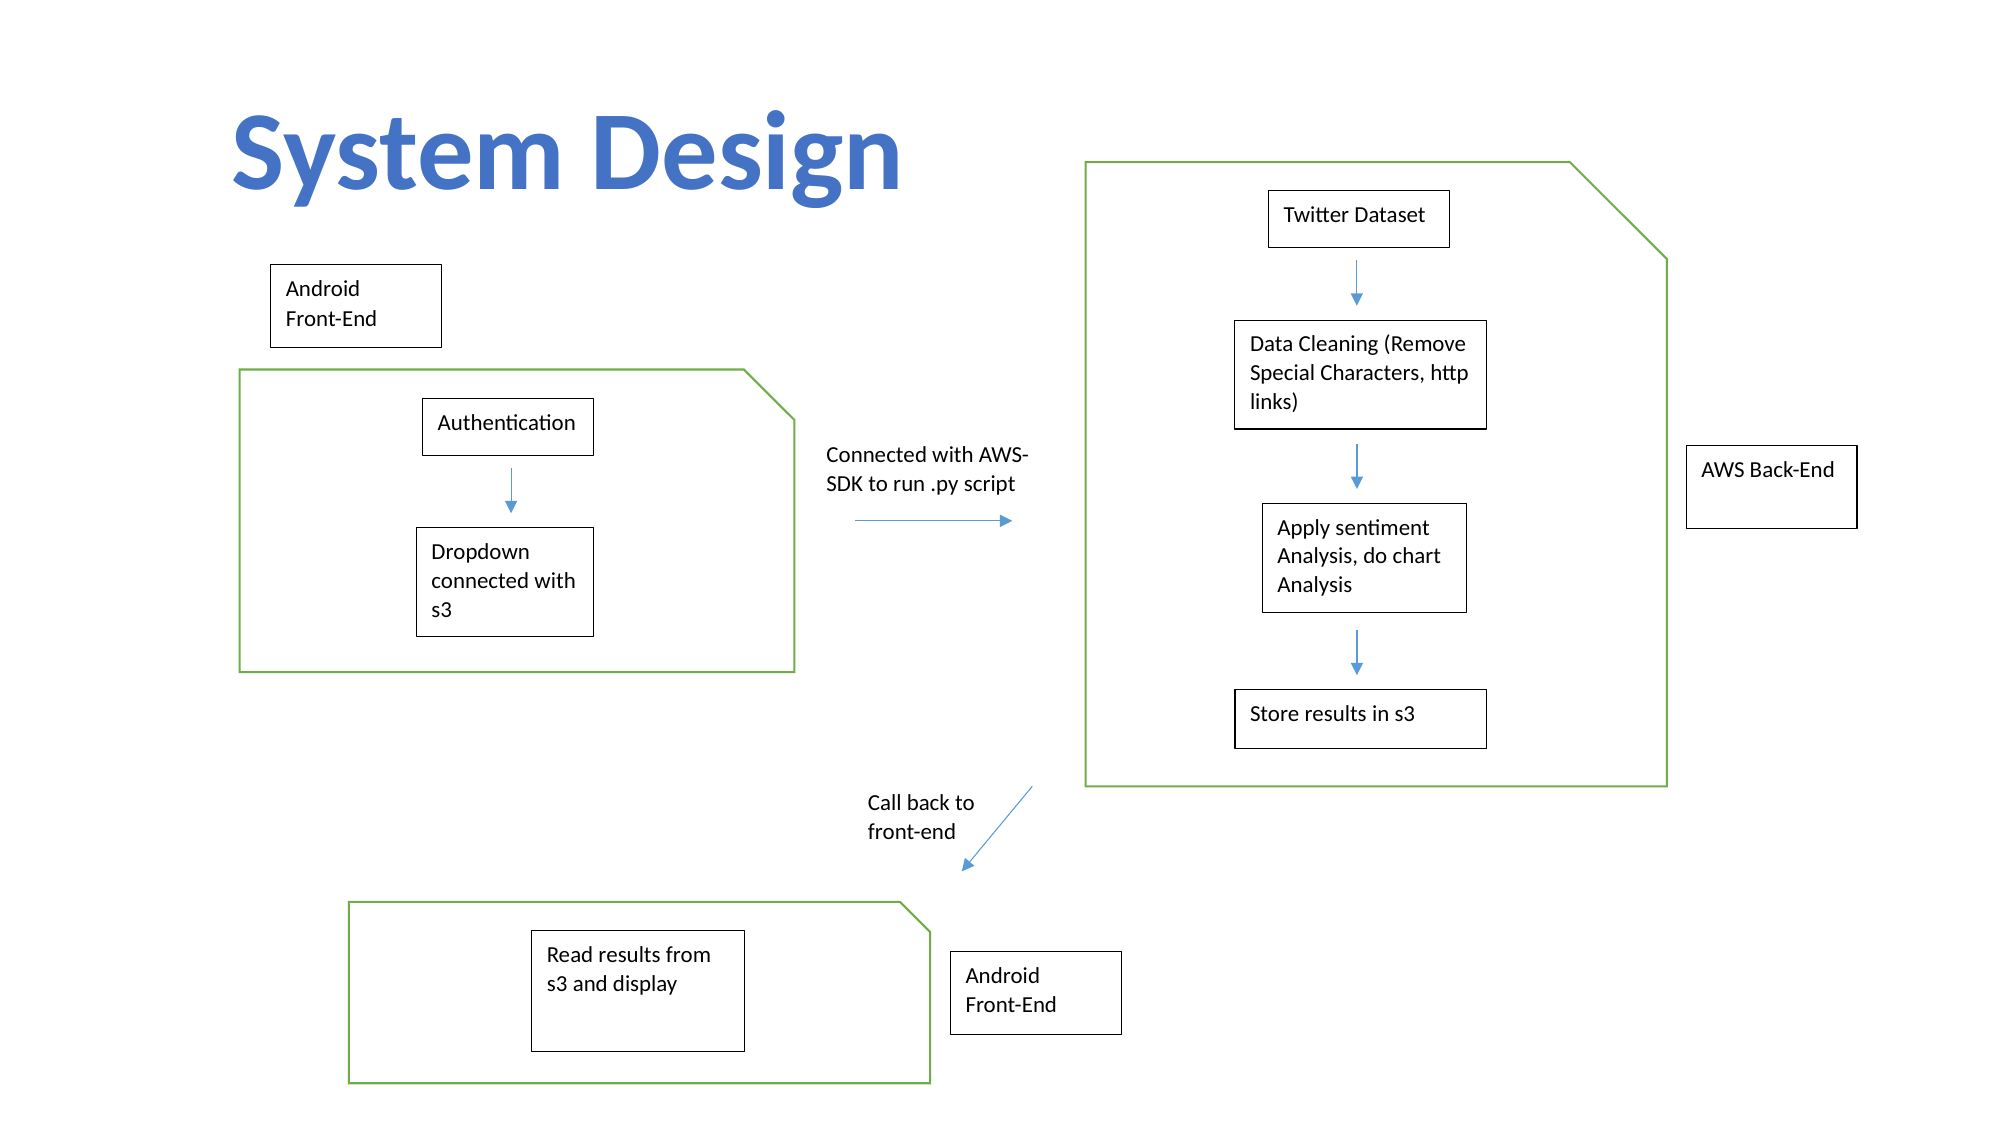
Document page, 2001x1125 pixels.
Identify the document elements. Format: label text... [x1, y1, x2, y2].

text_box Authentication [422, 398, 594, 456]
text_box Data Cleaning (Remove Special Characters, http links) [1234, 320, 1487, 429]
text_box Dropdown connected with s3 [416, 527, 594, 637]
text_box [1084, 161, 1668, 788]
text_box Call back to front-end [852, 778, 1013, 850]
text_box [238, 368, 796, 674]
text_box [347, 900, 932, 1085]
text_box Android Front-End [270, 264, 442, 348]
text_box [961, 786, 1033, 872]
text_box Android Front-End [950, 951, 1122, 1035]
text_box Apply sentiment Analysis, do chart Analysis [1262, 503, 1467, 613]
text_box Read results from s3 and display [531, 930, 745, 1052]
text_box AWS Back-End [1686, 445, 1857, 529]
text_box Connected with AWS-SDK to run .py script [811, 430, 1066, 514]
text_box Store results in s3 [1235, 689, 1487, 749]
text_box System Design [216, 69, 920, 220]
text_box Twitter Dataset [1268, 190, 1450, 248]
